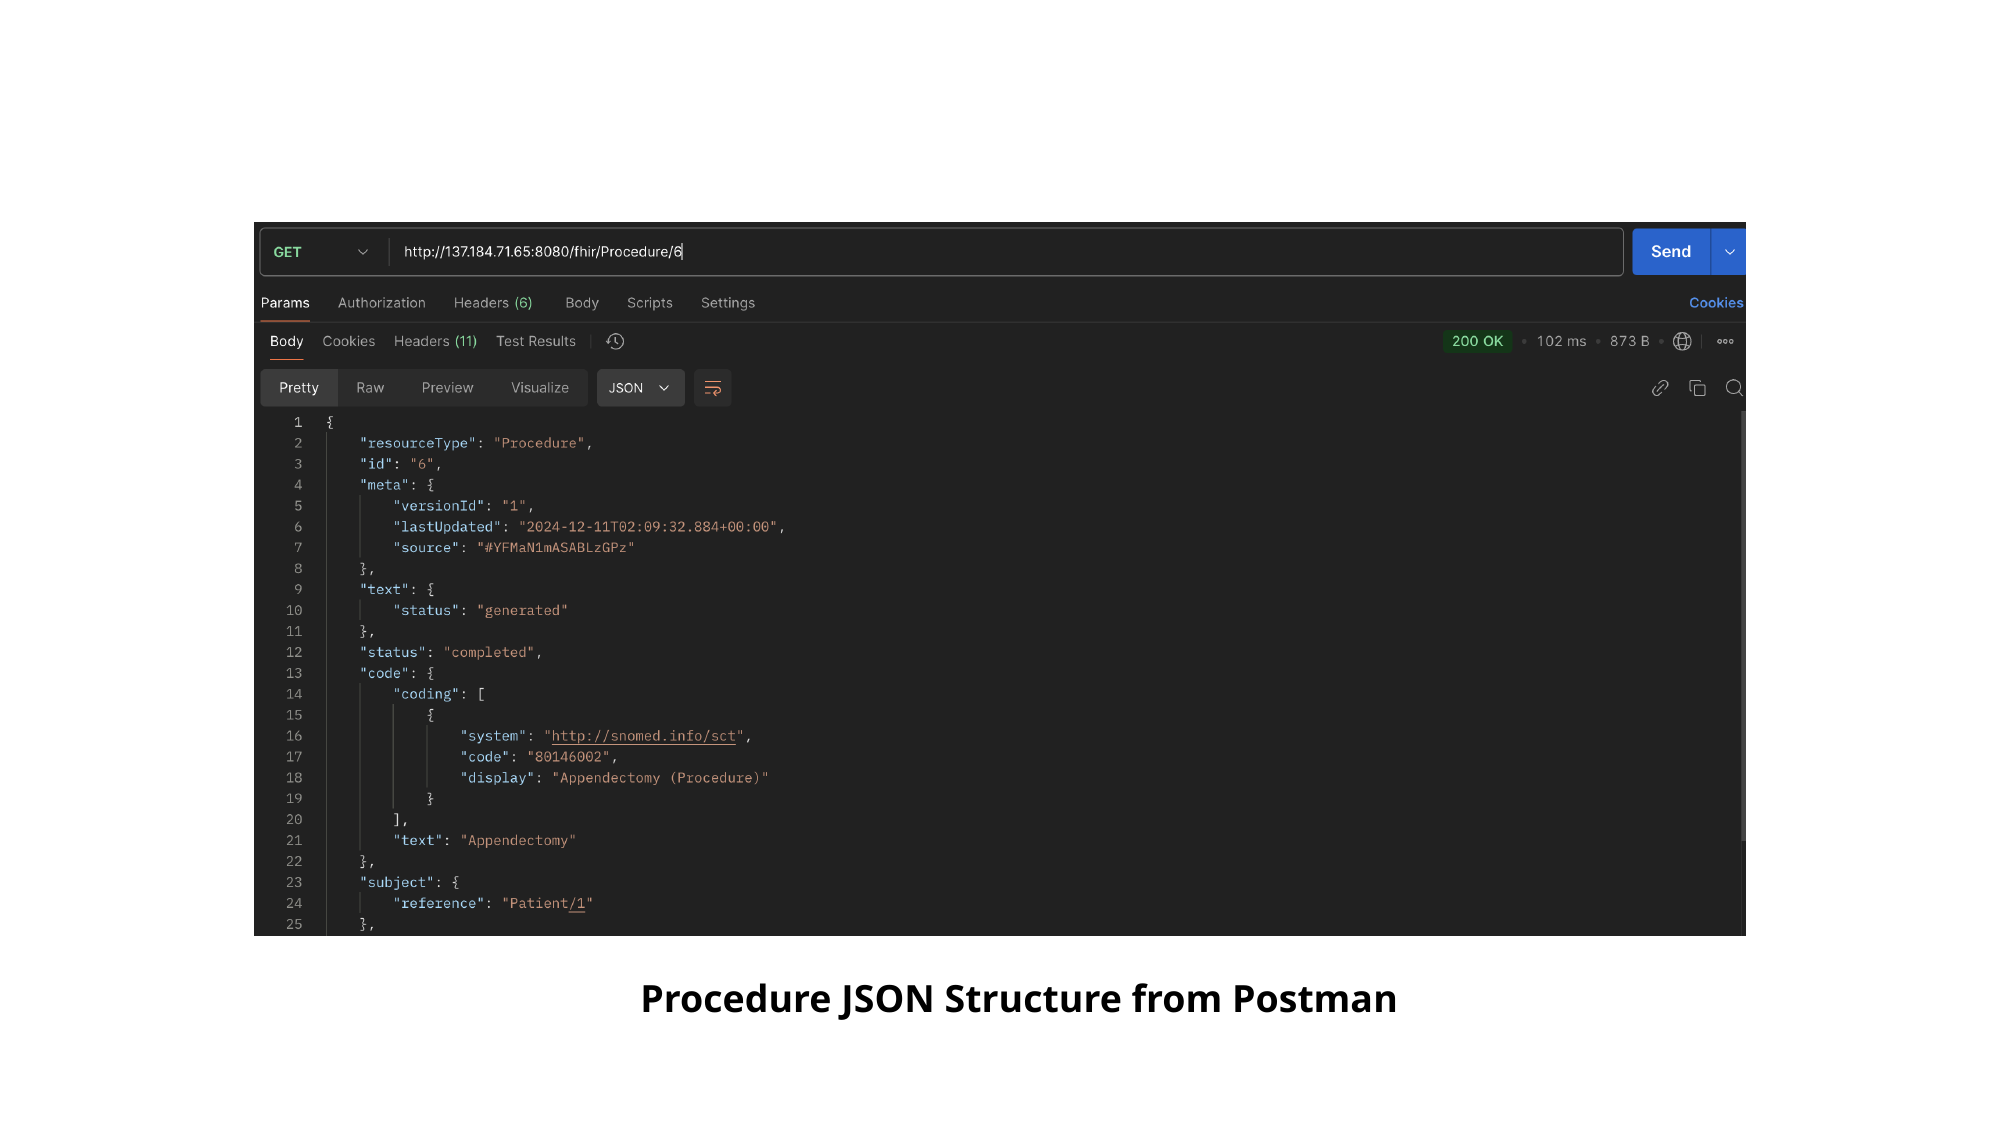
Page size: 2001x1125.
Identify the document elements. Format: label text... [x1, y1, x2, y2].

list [253, 221, 1747, 937]
text_box Procedure JSON Structure from Postman [519, 968, 1520, 1028]
